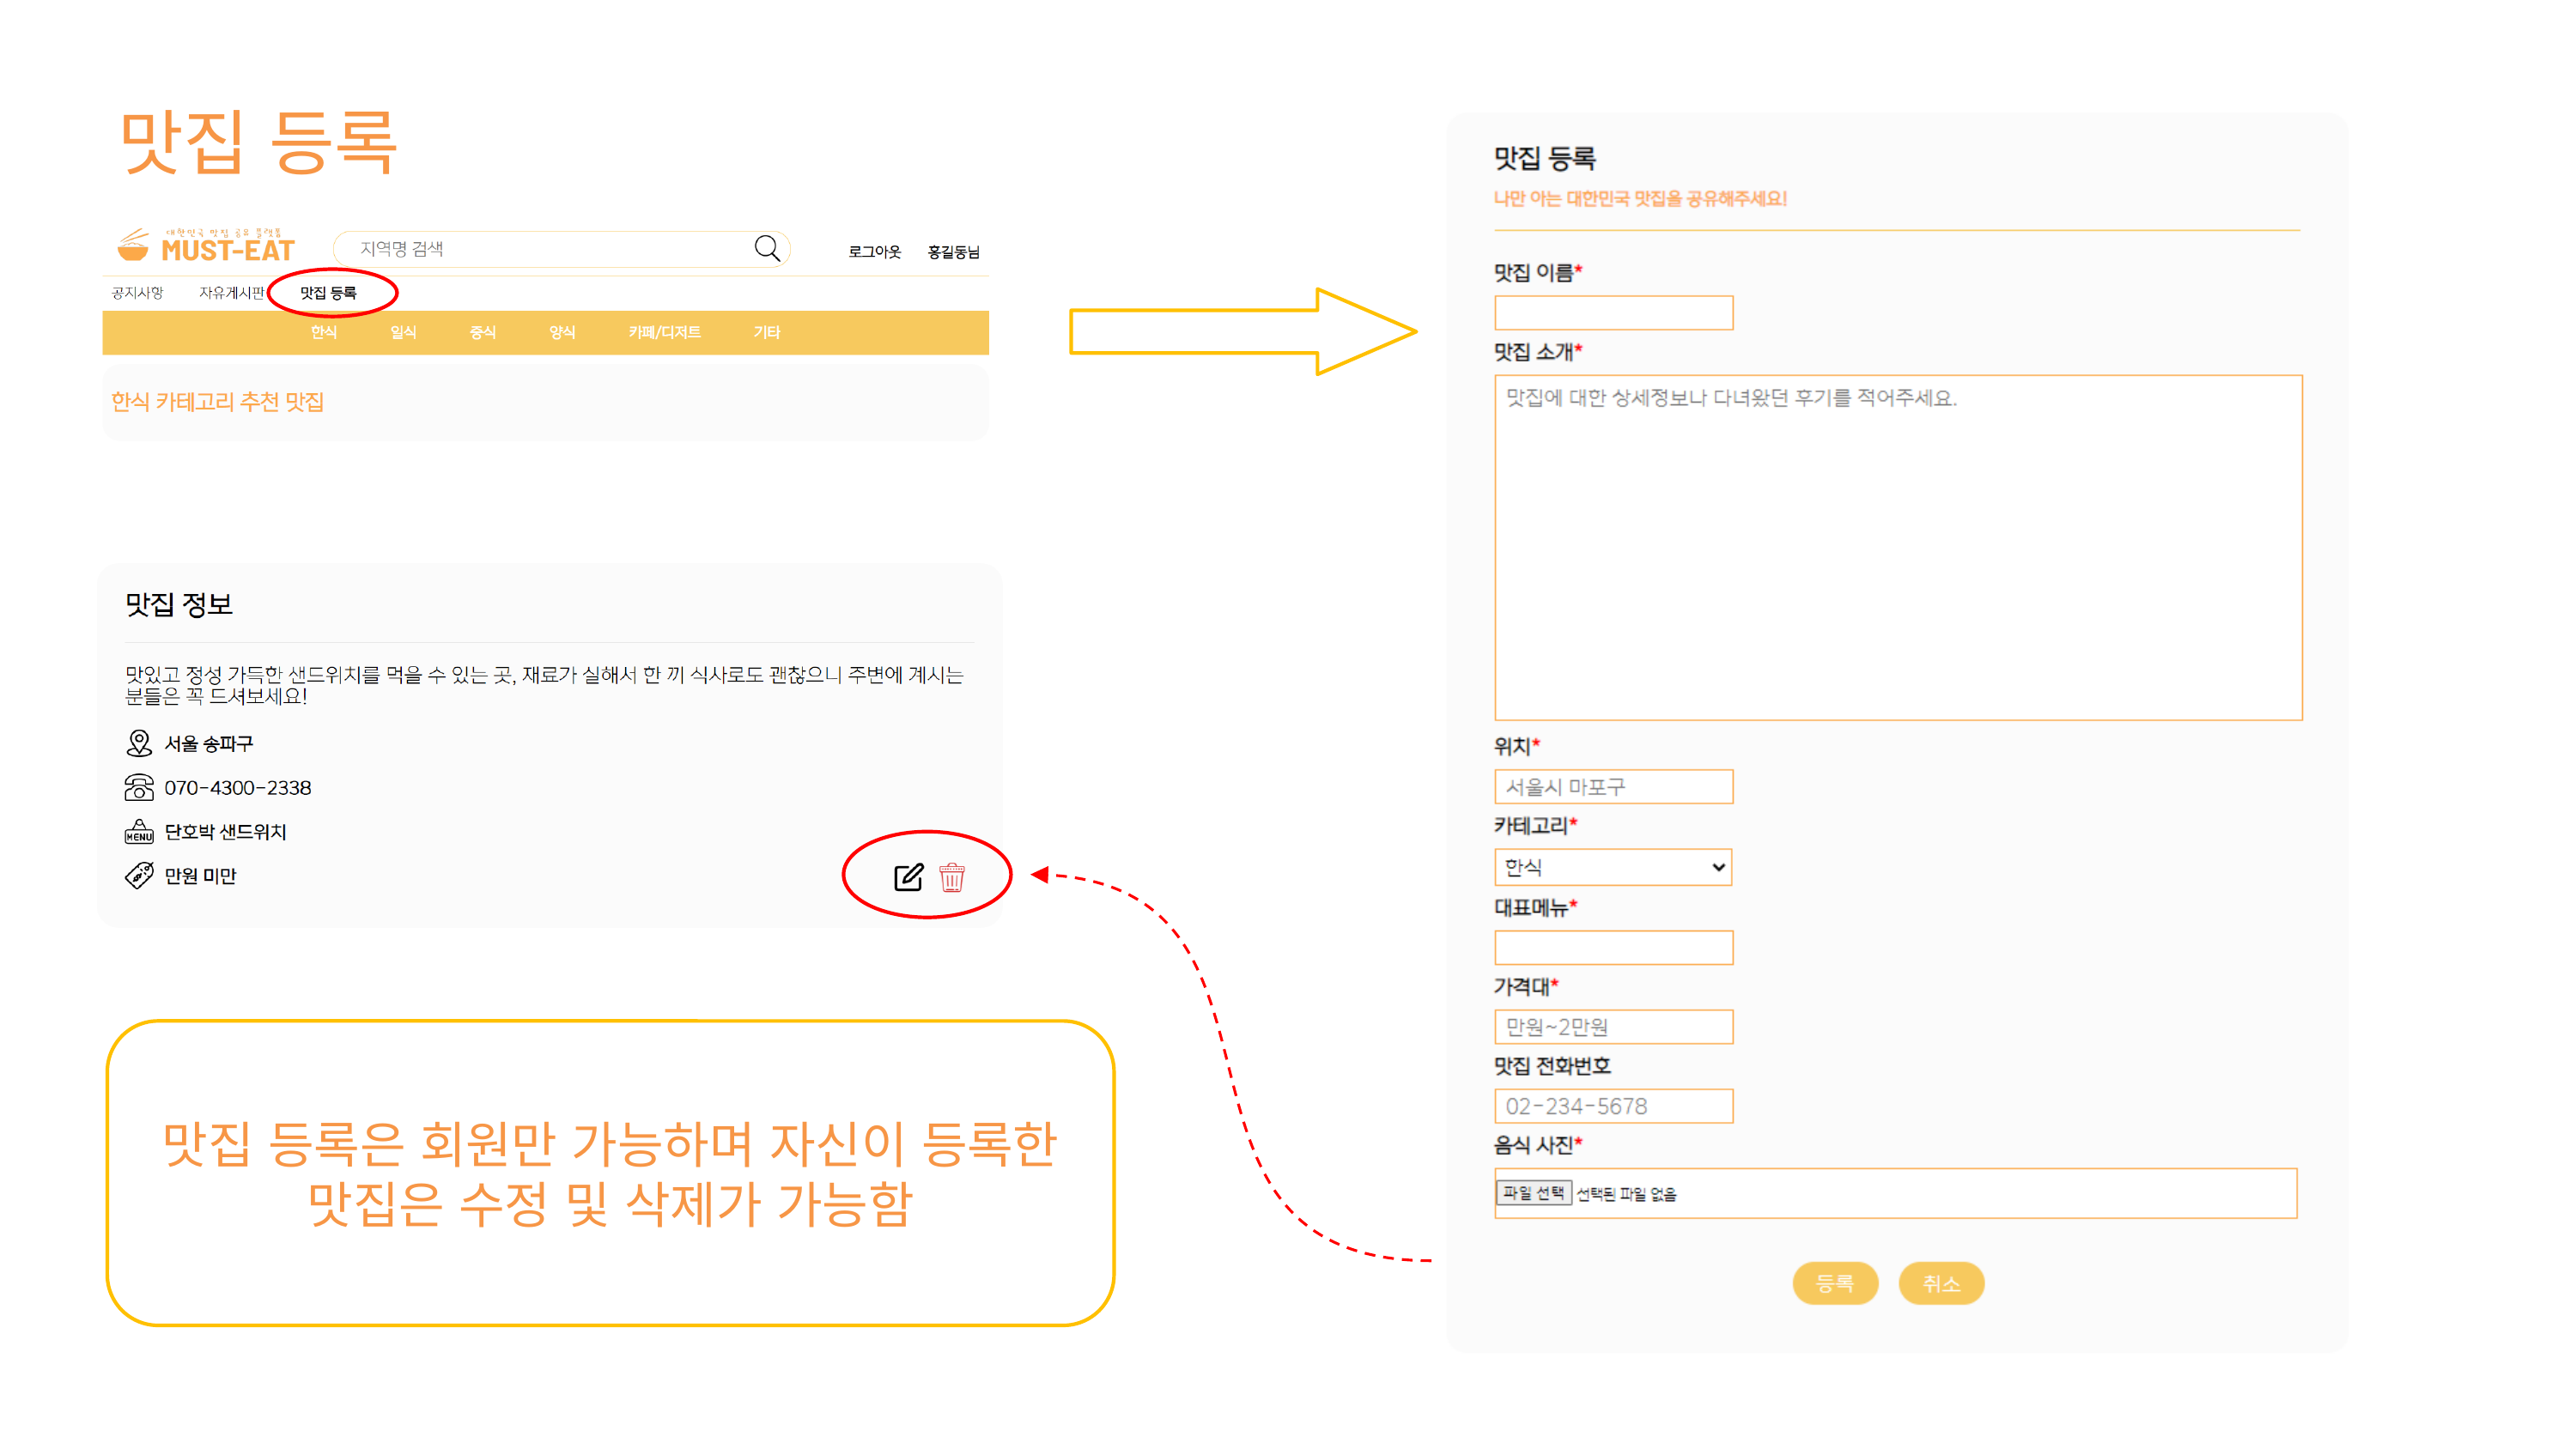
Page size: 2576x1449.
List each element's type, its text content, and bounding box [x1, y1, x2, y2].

text_box 맛집 등록 [105, 91, 1413, 191]
text_box 맛집 등록은 회원만 가능하며 자신이 등록한 맛집은 수정 및 삭제가 가능함 [105, 1019, 1116, 1328]
text_box [1069, 287, 1413, 377]
picture [85, 197, 1010, 453]
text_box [1030, 874, 1432, 1261]
picture [1418, 75, 2376, 1373]
picture [88, 552, 1012, 939]
